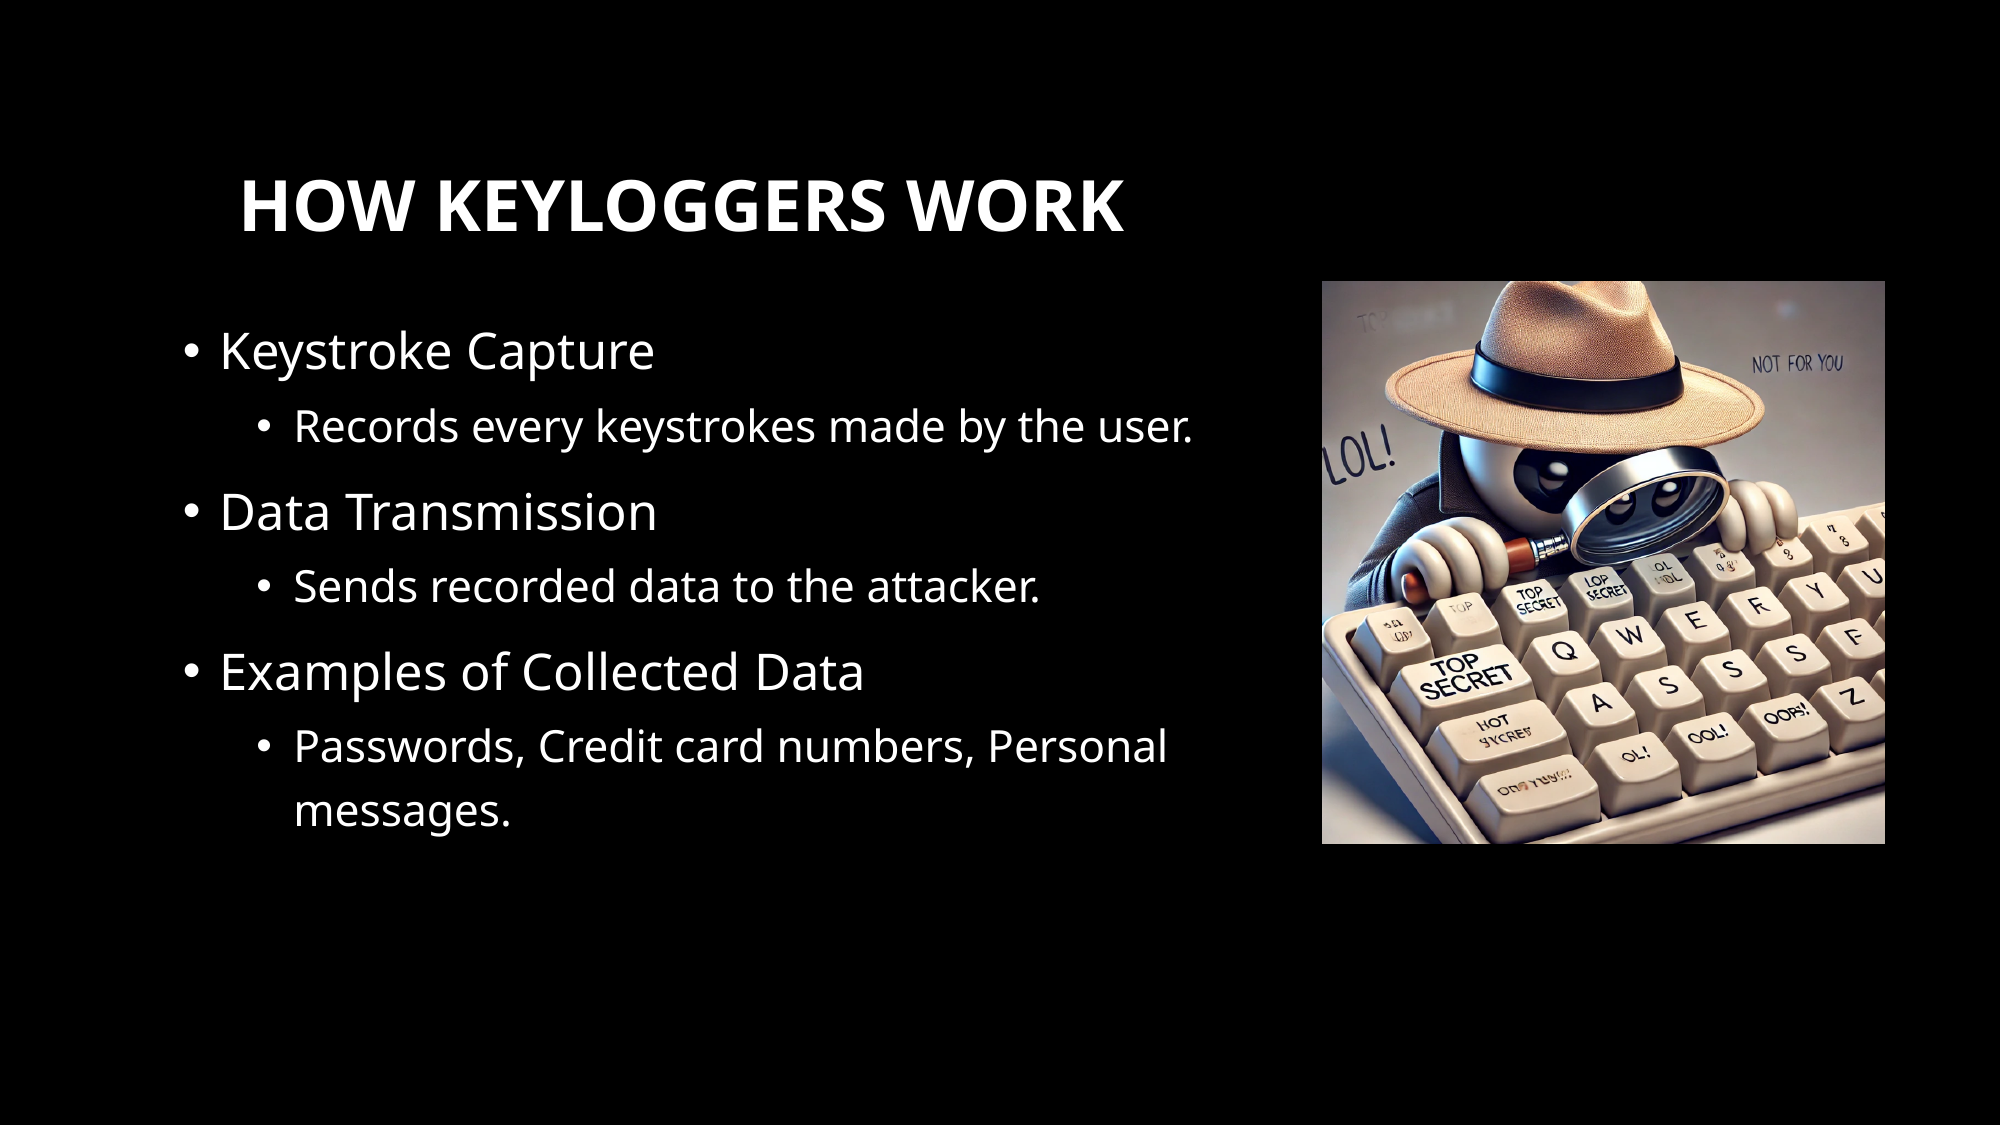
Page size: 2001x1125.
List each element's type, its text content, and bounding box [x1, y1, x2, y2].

list Keystroke Capture Records every keystrokes made by the user. Data Transmission Sends recorded data to the attacker. Examples of Collected Data Passwords, Credit card numbers, Personal messages. [168, 299, 1214, 866]
picture [1321, 280, 1886, 845]
title How Keyloggers Work [149, 99, 1214, 318]
